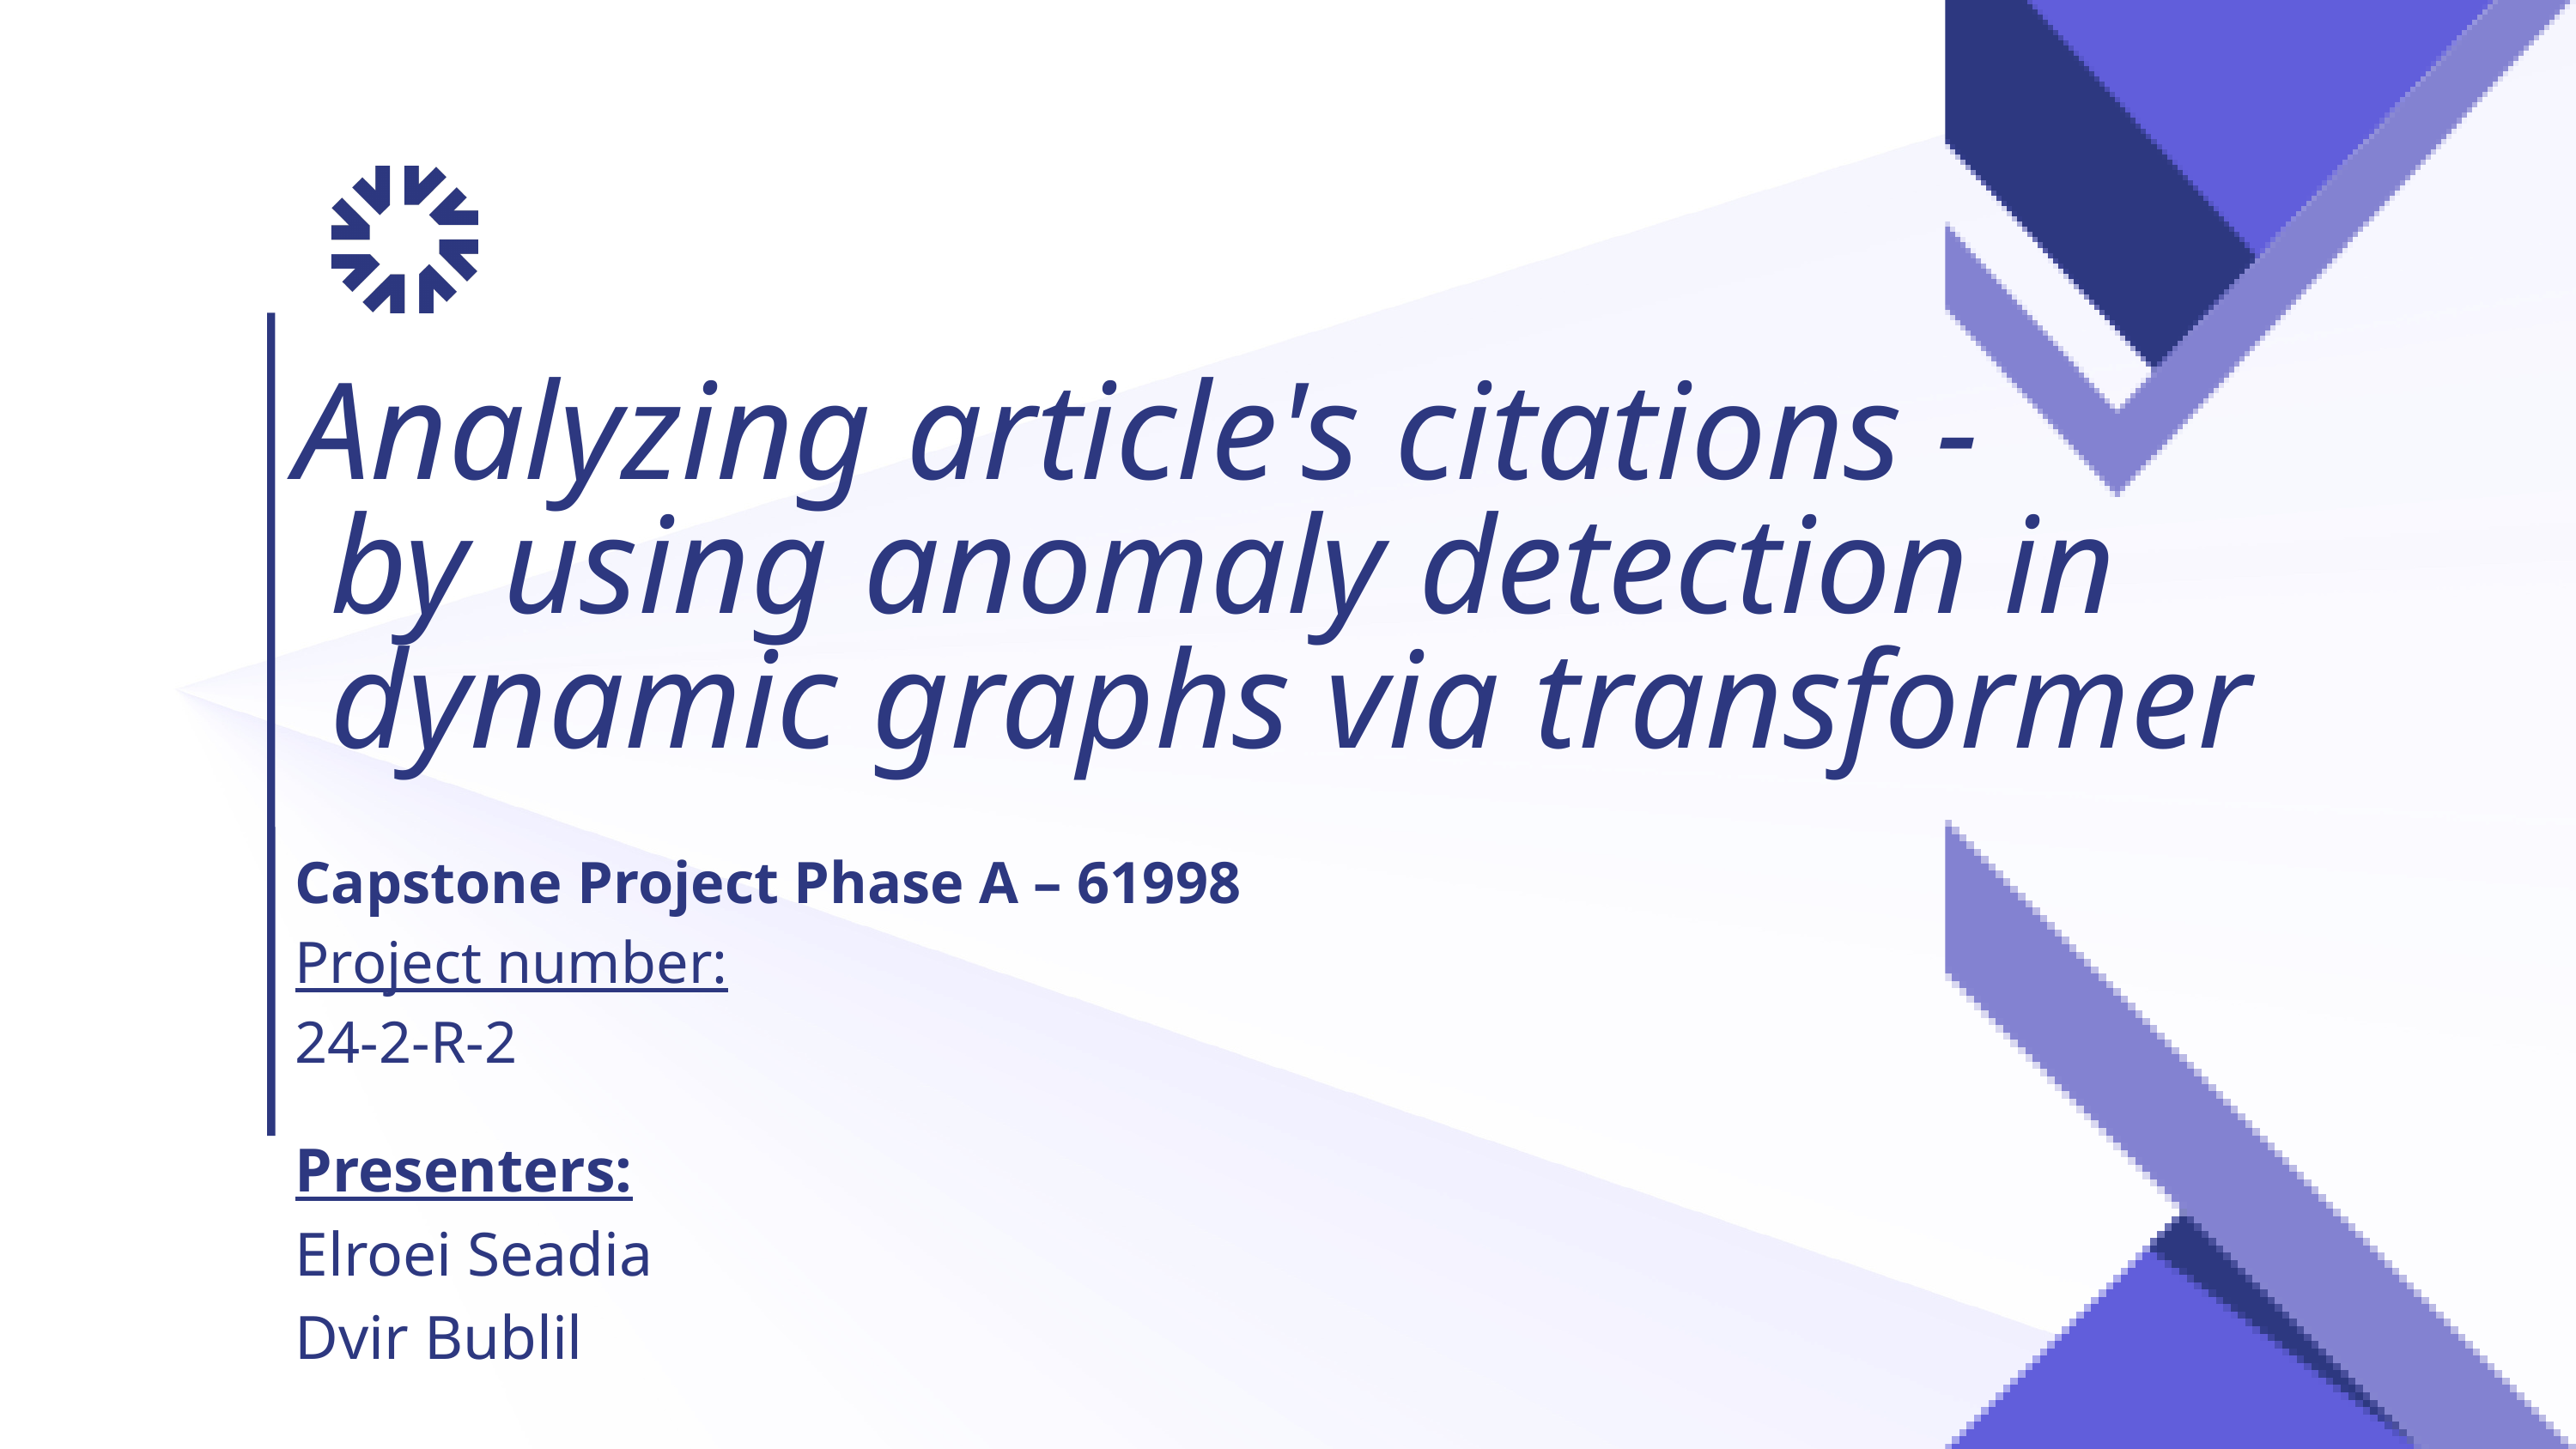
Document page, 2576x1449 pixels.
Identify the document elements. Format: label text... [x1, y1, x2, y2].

text_box [331, 166, 478, 313]
text_box [0, 0, 2576, 1449]
text_box Capstone Project Phase A – 61998 Project number: 24-2-R-2 [295, 834, 1252, 1076]
text_box Presenters: Elroei Seadia Dvir Bublil [295, 1119, 702, 1449]
text_box Analyzing article's citations - by using anomaly detection in dynamic graphs via transformer [295, 372, 2261, 775]
text_box [1945, 820, 2576, 1449]
text_box [1945, 0, 2576, 497]
